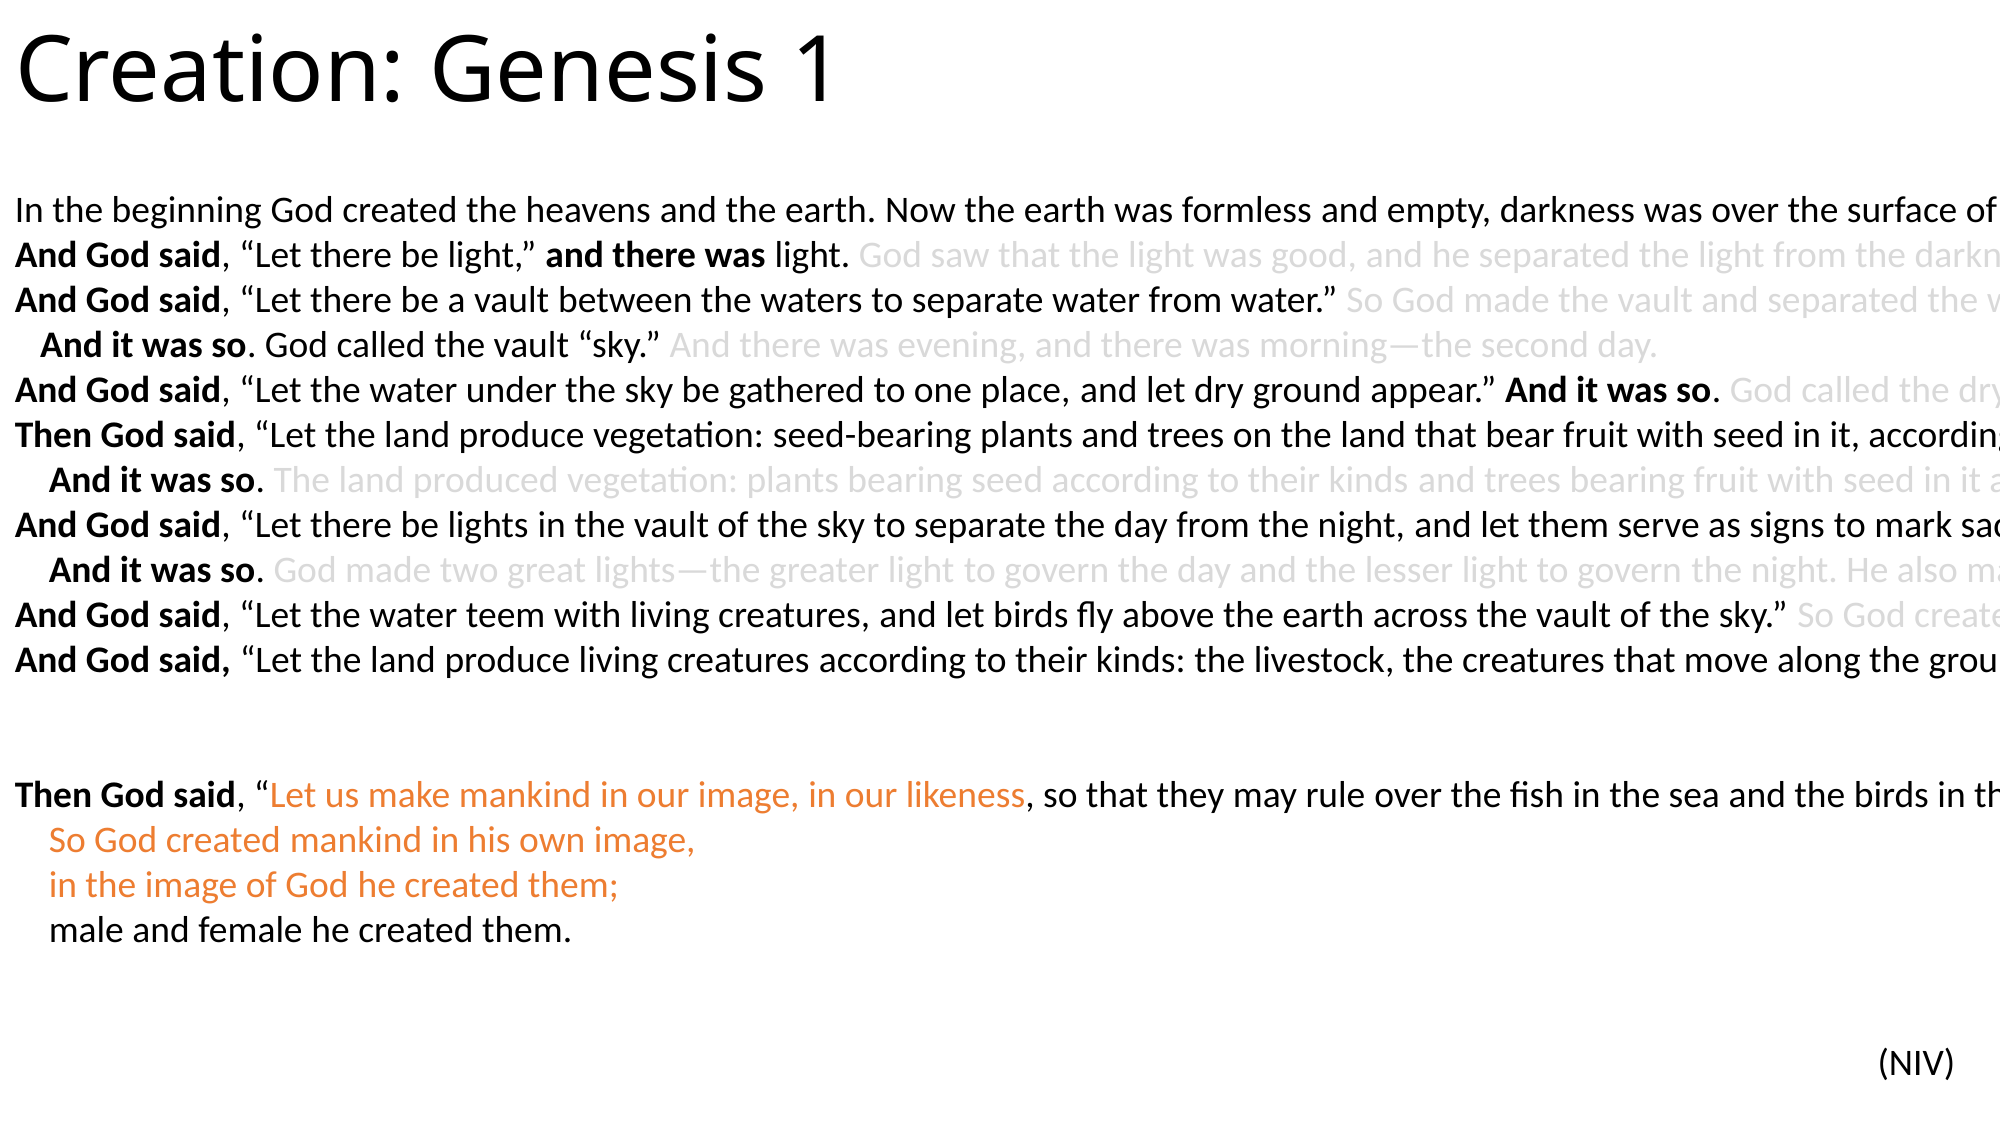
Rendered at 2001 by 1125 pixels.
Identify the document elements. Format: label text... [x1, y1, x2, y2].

text_box (NIV) [1854, 1030, 2000, 1091]
text_box In the beginning God created the heavens and the earth. Now the earth was formless and empty, darkness was over the surface of the deep, and the Spirit of God was hovering over the waters. And God said, “Let there be light,” and there was light. God saw that the light was good, and he separated the light from the darkness. God called the light “day,” and the darkness he called “night.” And there was evening, and there was morning—the first day. And God said, “Let there be a vault between the waters to separate water from water.” So God made the vault and separated the water under the vault from the water above it. And it was so. God called the vault “sky.” And there was evening, and there was morning—the second day. And God said, “Let the water under the sky be gathered to one place, and let dry ground appear.” And it was so. God called the dry ground “land,” and the gathered waters he called “seas.” And God saw that it was good. Then God said, “Let the land produce vegetation: seed-bearing plants and trees on the land that bear fruit with seed in it, according to their various kinds.” And it was so. The land produced vegetation: plants bearing seed according to their kinds and trees bearing fruit with seed in it according to their kinds. And God saw that it was good. And there was evening, and there was morning—the third day. And God said, “Let there be lights in the vault of the sky to separate the day from the night, and let them serve as signs to mark sacred times, and days and years, and let them be lights in the vault of the sky to give light on the earth.” And it was so. God made two great lights—the greater light to govern the day and the lesser light to govern the night. He also made the stars. God set them in the vault of the sky to give light on the earth, to govern the day and the night, and to separate light from darkness. And God saw that it was good. And there was evening, and there was morning—the fourth day. And God said, “Let the water teem with living creatures, and let birds fly above the earth across the vault of the sky.” So God created the great creatures of the sea and every living thing with which the water teems and that moves about in it, according to their kinds, and every winged bird according to its kind. And God saw that it was good. God blessed them and said, “Be fruitful and increase in number and fill the water in the seas, and let the birds increase on the earth.” And there was evening, and there was morning—the fifth day. And God said, “Let the land produce living creatures according to their kinds: the livestock, the creatures that move along the ground, and the wild animals, each according to its kind.” And it was so. God made the wild animals according to their kinds, the livestock according to their kinds, and all the creatures that move along the ground according to their kinds. And God saw that it was good. Then God said, “Let us make mankind in our image, in our likeness, so that they may rule over the fish in the sea and the birds in the sky, over the livestock and all the wild animals, and over all the creatures that move along the ground.” So God created mankind in his own image, in the image of God he created them; male and female he created them. [0, 177, 2000, 958]
title Creation: Genesis 1 [0, 1, 1725, 143]
